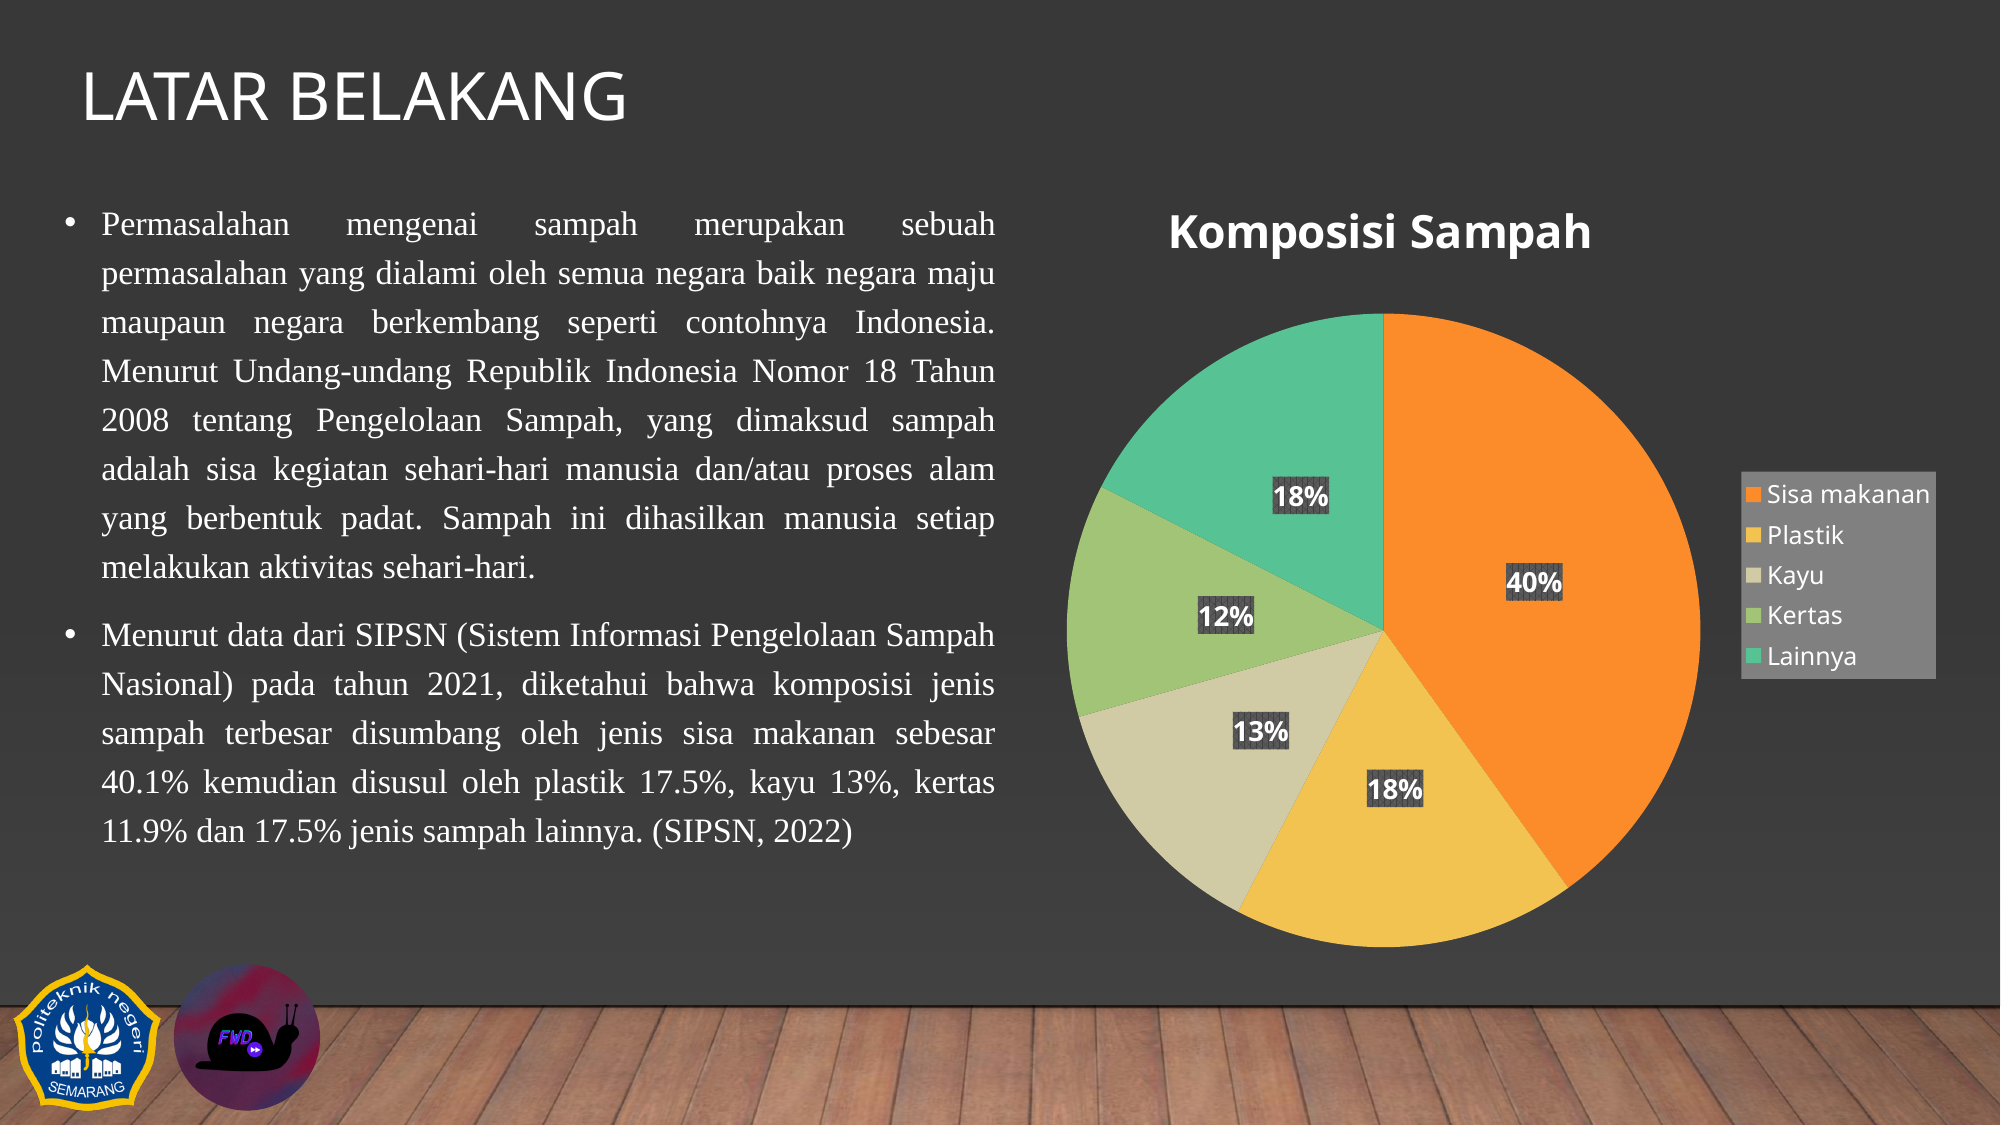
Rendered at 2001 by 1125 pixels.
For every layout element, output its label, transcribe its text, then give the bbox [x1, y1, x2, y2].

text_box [13, 964, 321, 1111]
picture [0, 1005, 2000, 1125]
chart [1030, 185, 1951, 963]
list Permasalahan mengenai sampah merupakan sebuah permasalahan yang dialami oleh semua negara baik negara maju maupaun negara berkembang seperti contohnya Indonesia. Menurut Undang-undang Republik Indonesia Nomor 18 Tahun 2008 tentang Pengelolaan Sampah, yang dimaksud sampah adalah sisa kegiatan sehari-hari manusia dan/atau proses alam yang berbentuk padat. Sampah ini dihasilkan manusia setiap melakukan aktivitas sehari-hari. Menurut data dari SIPSN (Sistem Informasi Pengelolaan Sampah Nasional) pada tahun 2021, diketahui bahwa komposisi jenis sampah terbesar disumbang oleh jenis sisa makanan sebesar 40.1% kemudian disusul oleh plastik 17.5%, kayu 13%, kertas 11.9% dan 17.5% jenis sampah lainnya. (SIPSN, 2022) [49, 186, 1011, 897]
title LATAR BELAKANG [49, 43, 661, 155]
